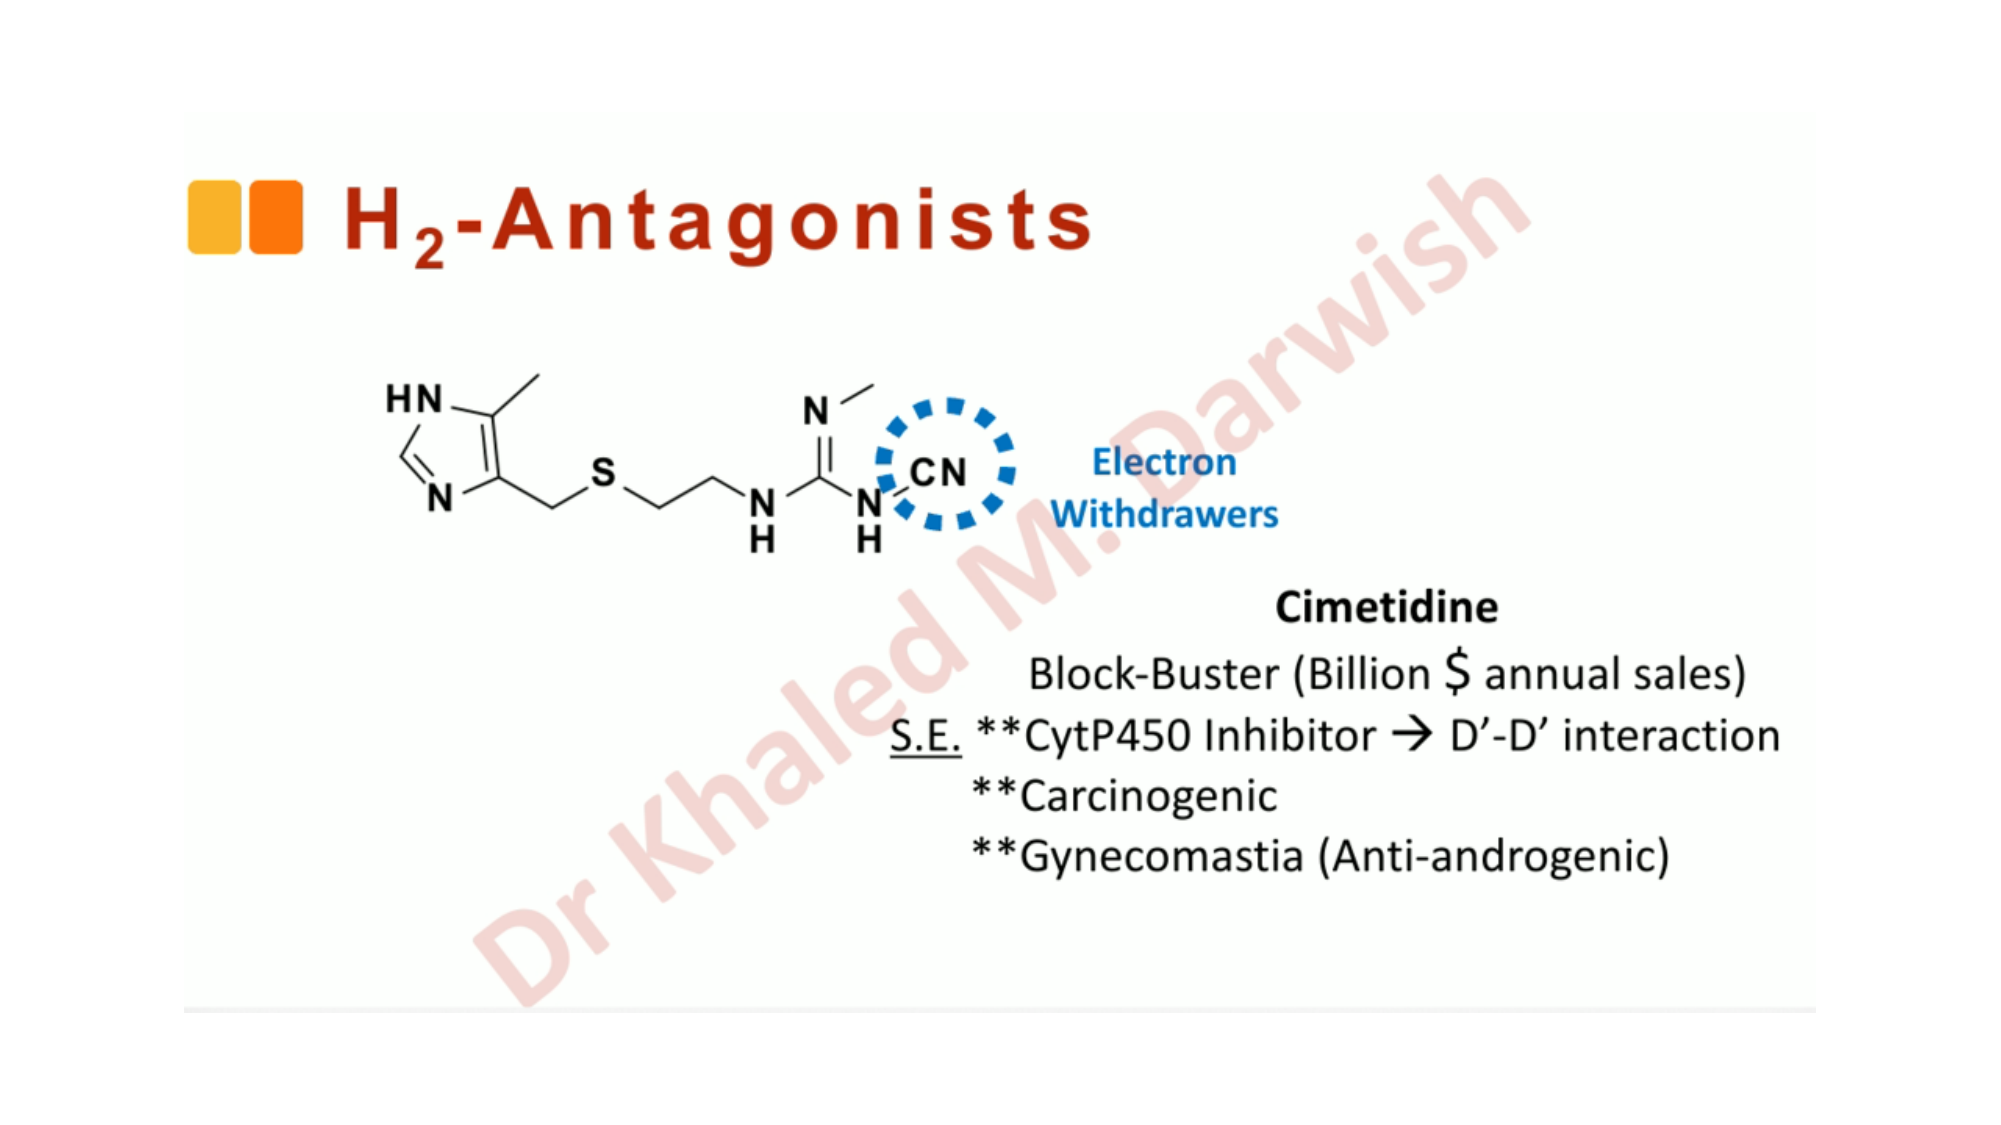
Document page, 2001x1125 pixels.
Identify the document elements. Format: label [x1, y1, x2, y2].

picture [184, 112, 1816, 1013]
